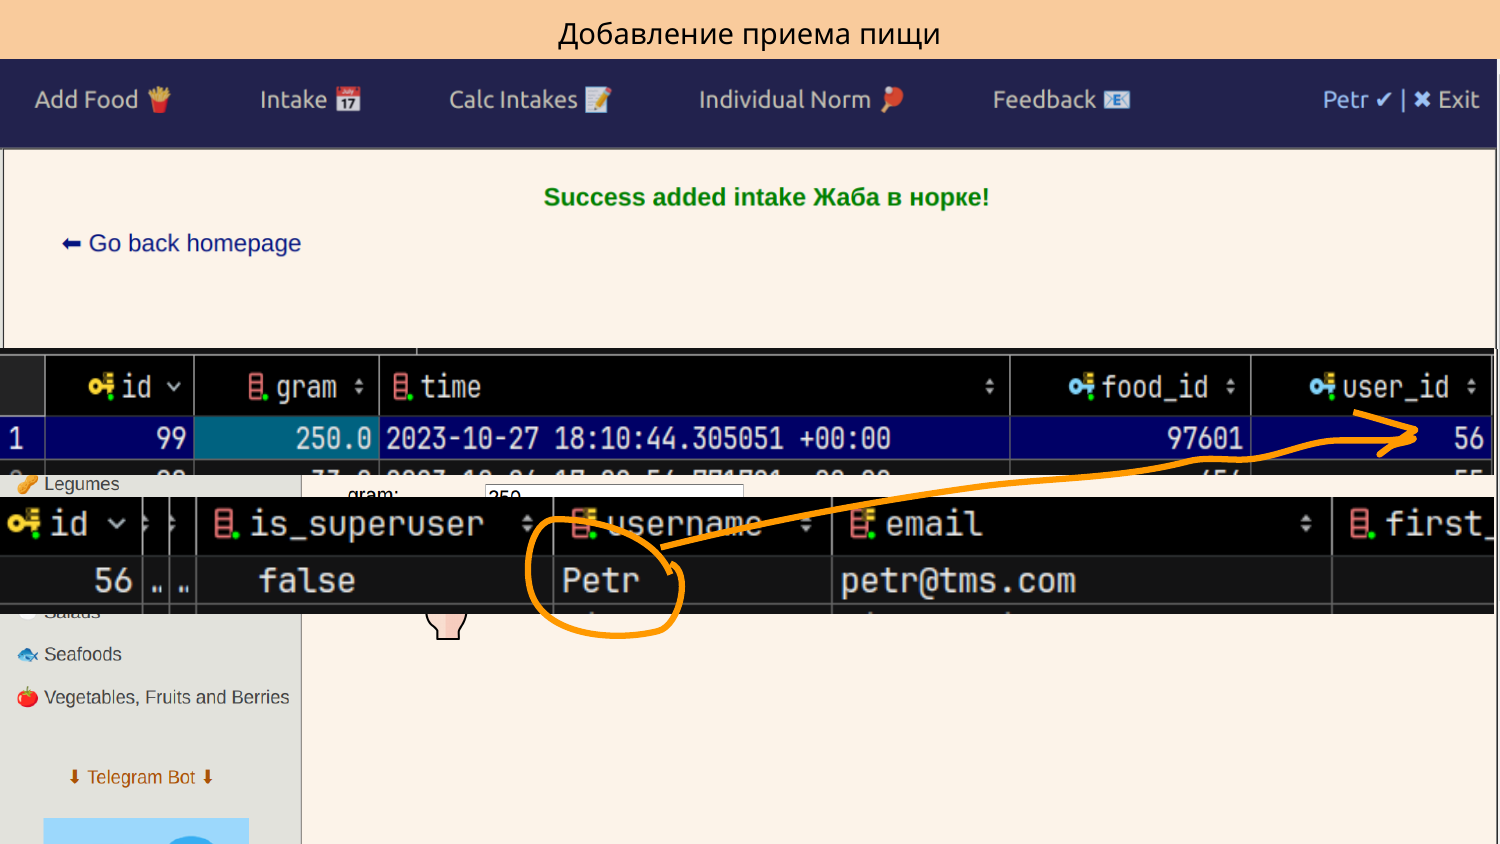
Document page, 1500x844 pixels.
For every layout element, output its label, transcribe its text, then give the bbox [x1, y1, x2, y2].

picture [0, 59, 1500, 844]
text_box Добавление приема пищи [396, 0, 1104, 57]
